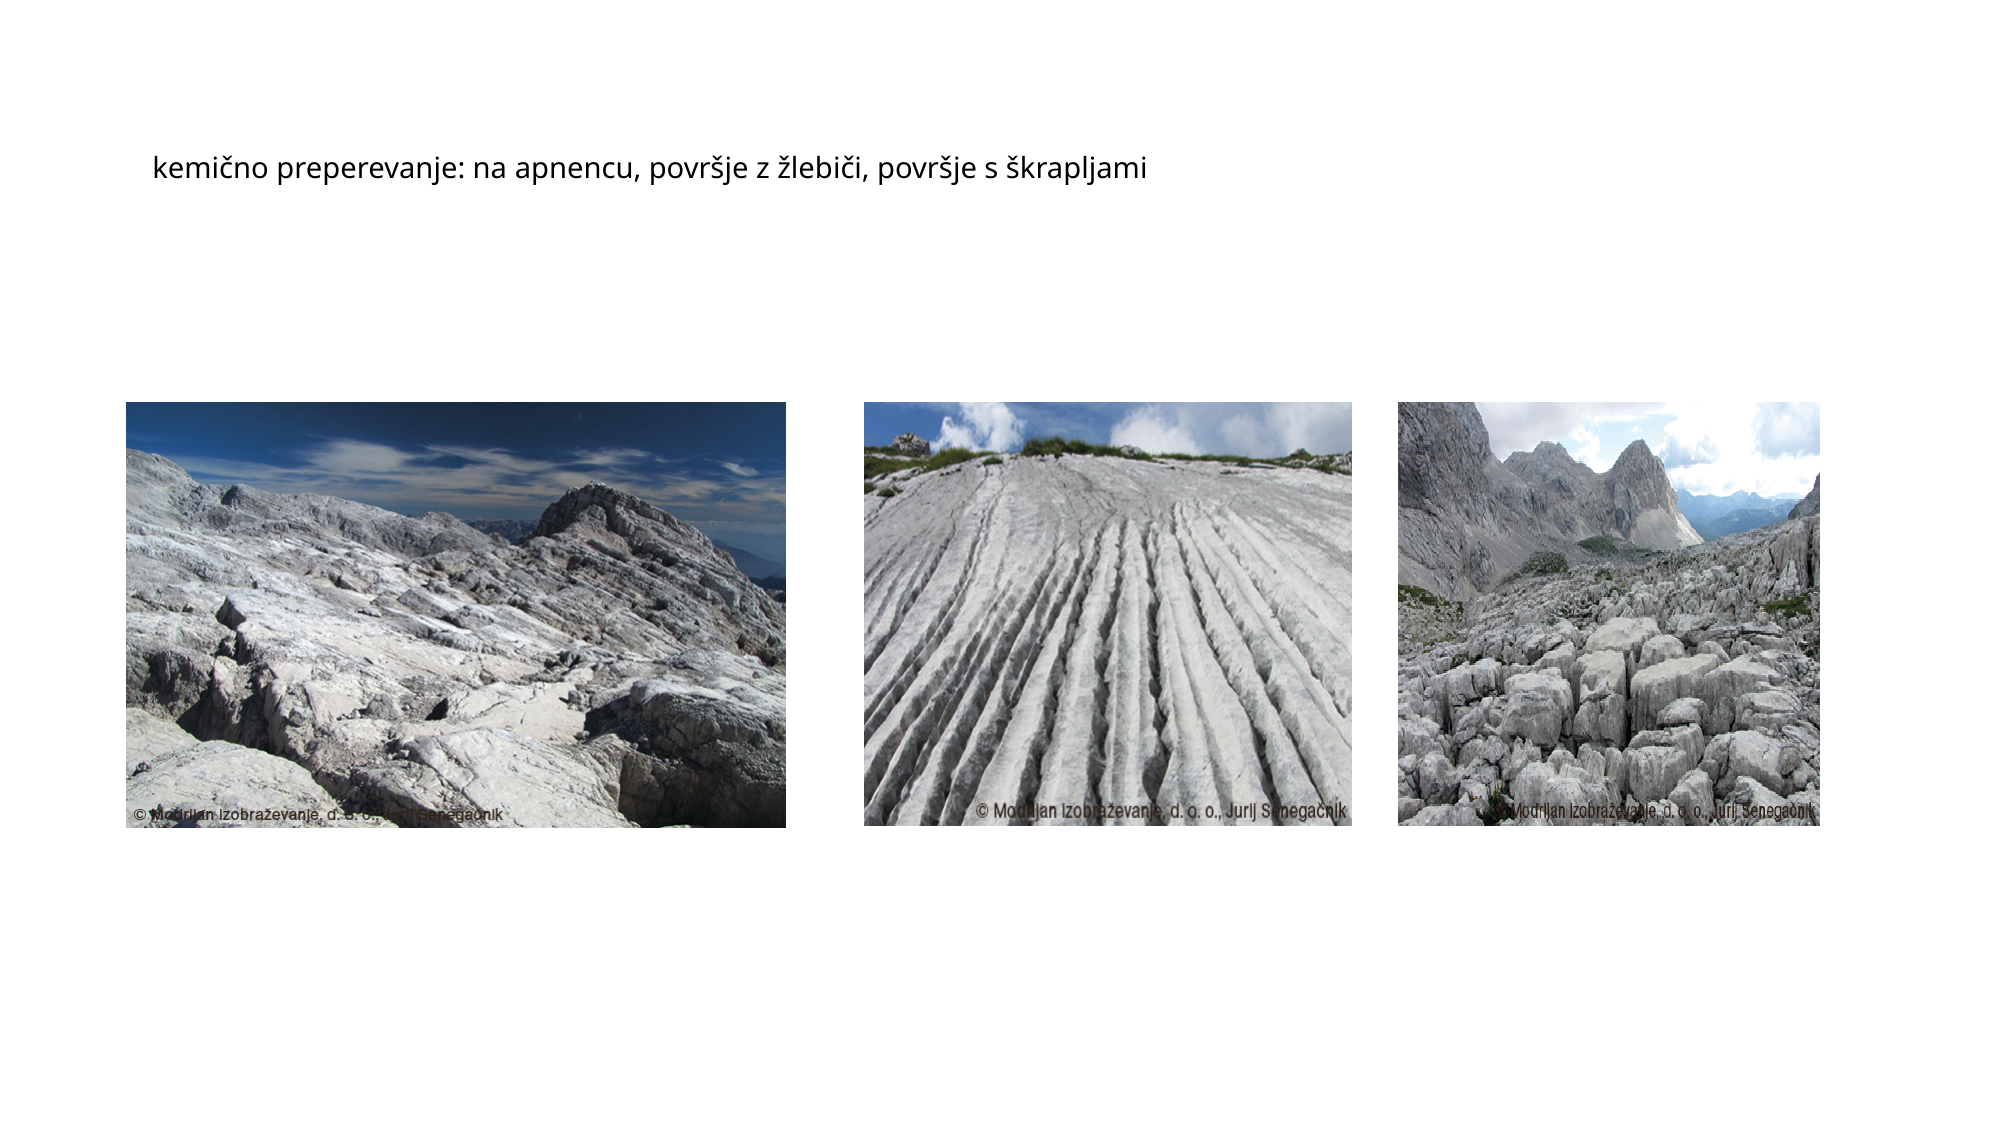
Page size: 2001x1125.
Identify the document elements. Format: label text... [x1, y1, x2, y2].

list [126, 402, 786, 829]
title kemično preperevanje: na apnencu, površje z žlebiči, površje s škrapljami [137, 59, 1863, 278]
picture [1398, 402, 1820, 826]
picture [864, 402, 1352, 826]
